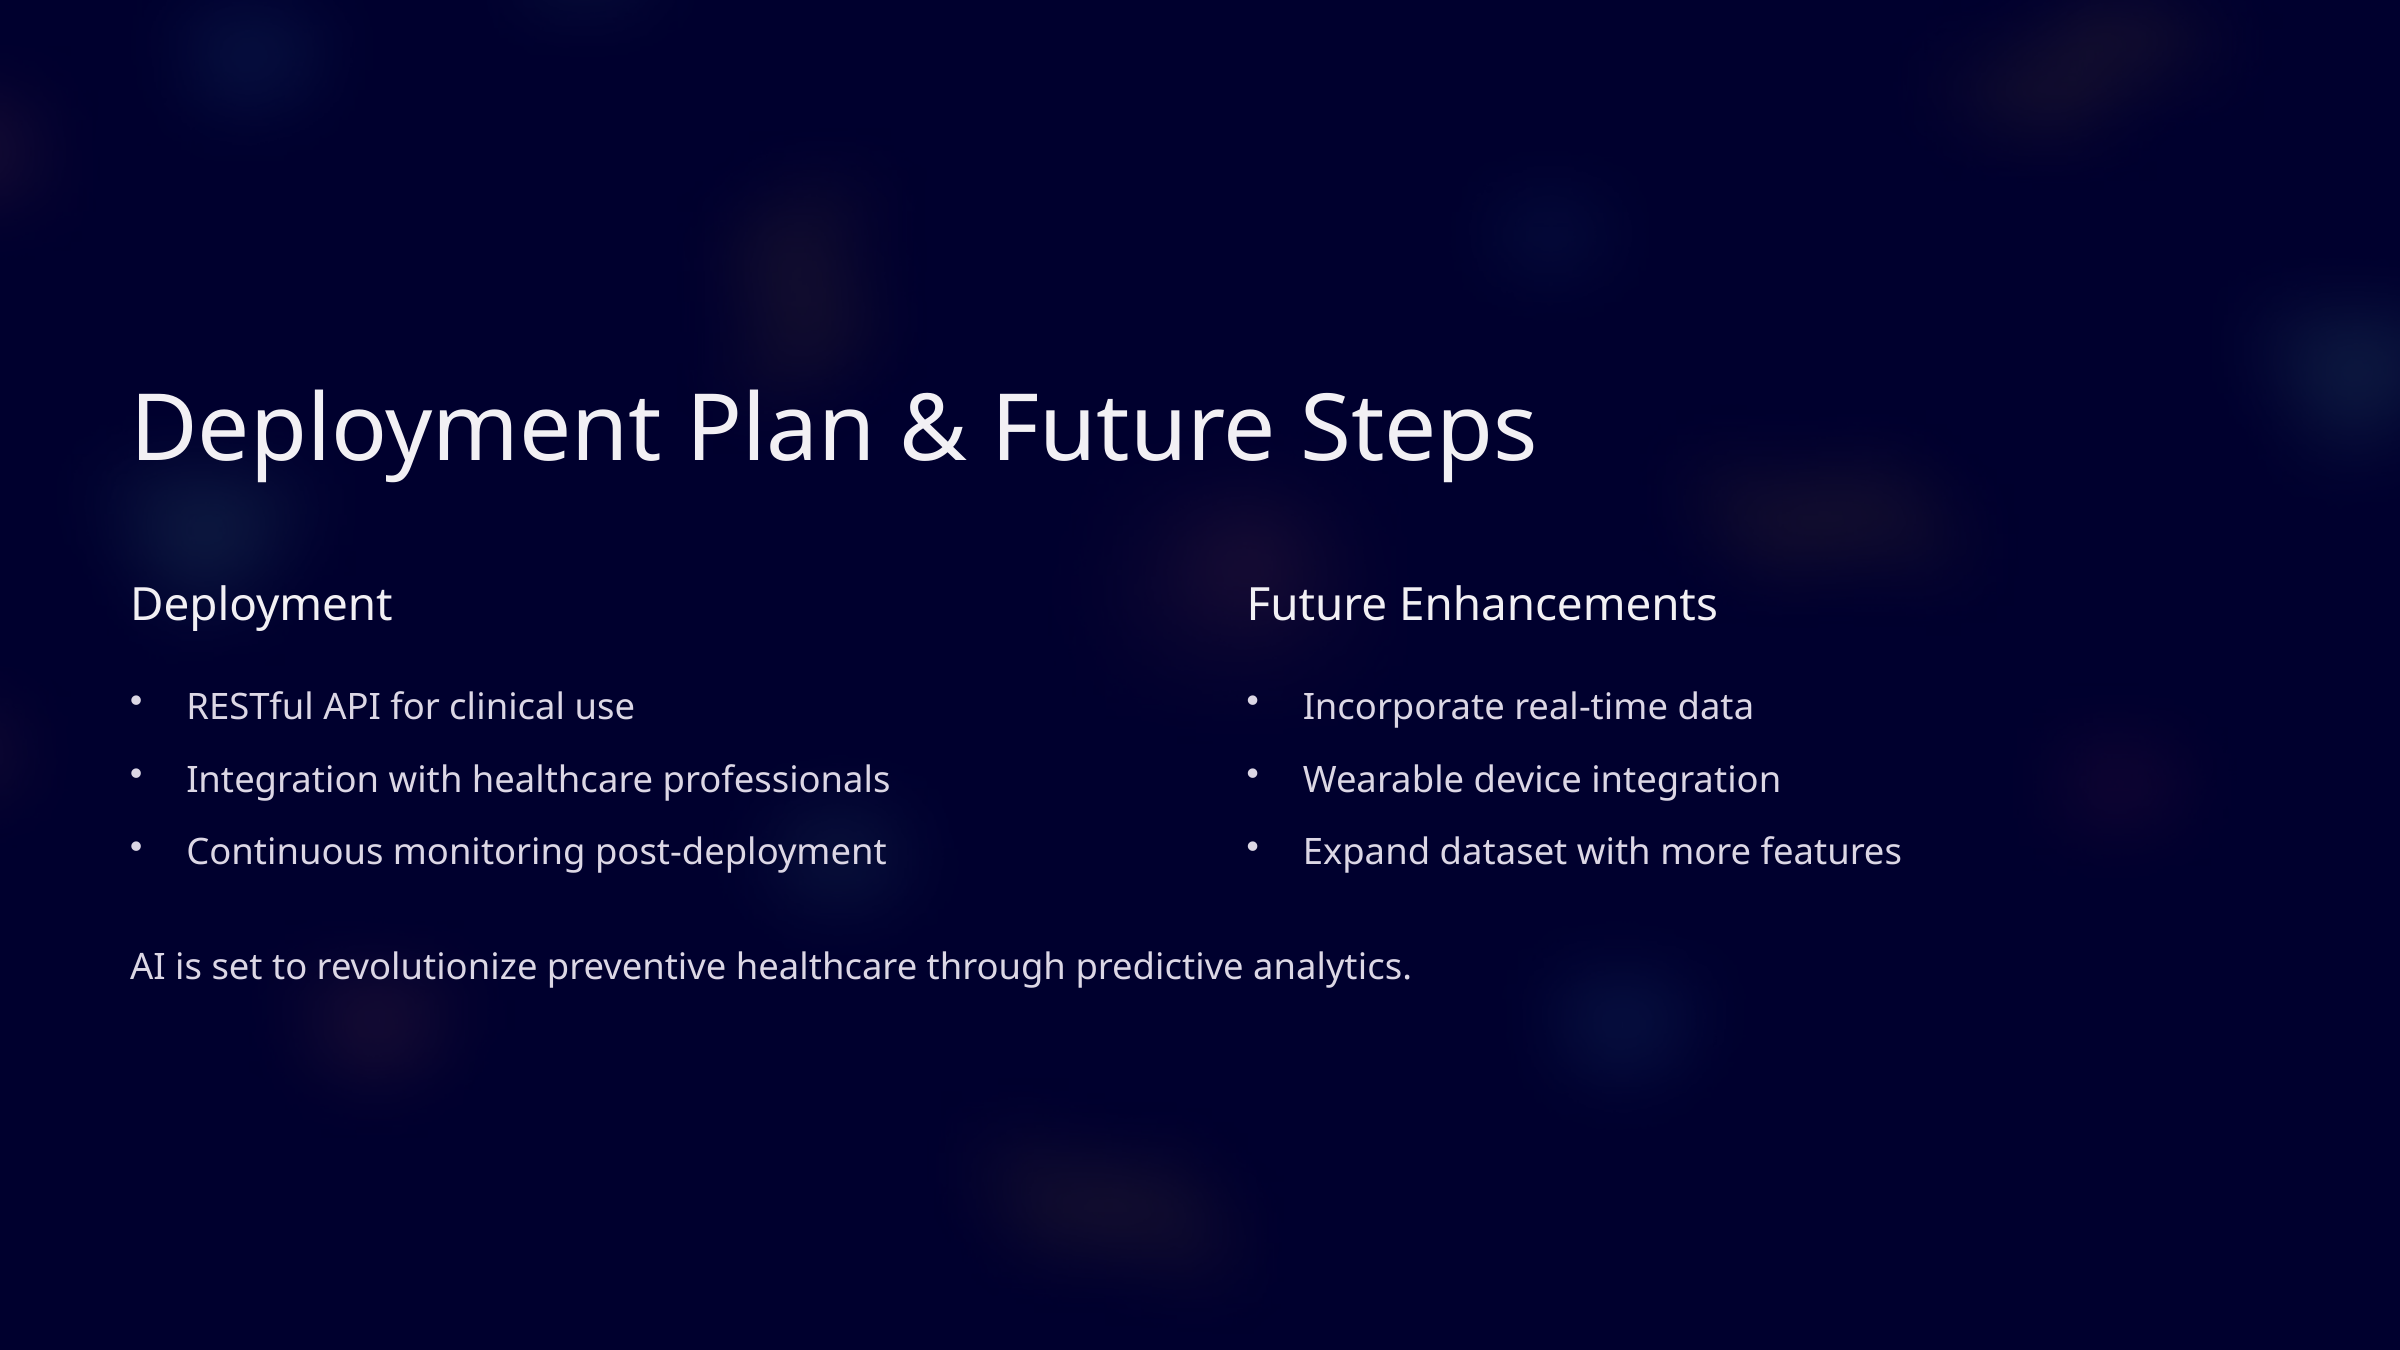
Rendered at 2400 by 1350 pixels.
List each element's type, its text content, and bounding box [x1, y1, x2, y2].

text_box AI is set to revolutionize preventive healthcare through predictive analytics. [130, 927, 2270, 987]
text_box Expand dataset with more features [1246, 812, 2271, 873]
text_box Continuous monitoring post-deployment [130, 812, 1155, 873]
text_box Future Enhancements [1246, 572, 1772, 631]
text_box RESTful API for clinical use [130, 667, 1155, 728]
text_box Integration with healthcare professionals [130, 740, 1155, 800]
text_box Wearable device integration [1246, 740, 2271, 800]
text_box Deployment [130, 572, 596, 631]
text_box Incorporate real-time data [1246, 667, 2271, 728]
text_box Deployment Plan & Future Steps [130, 363, 1654, 480]
